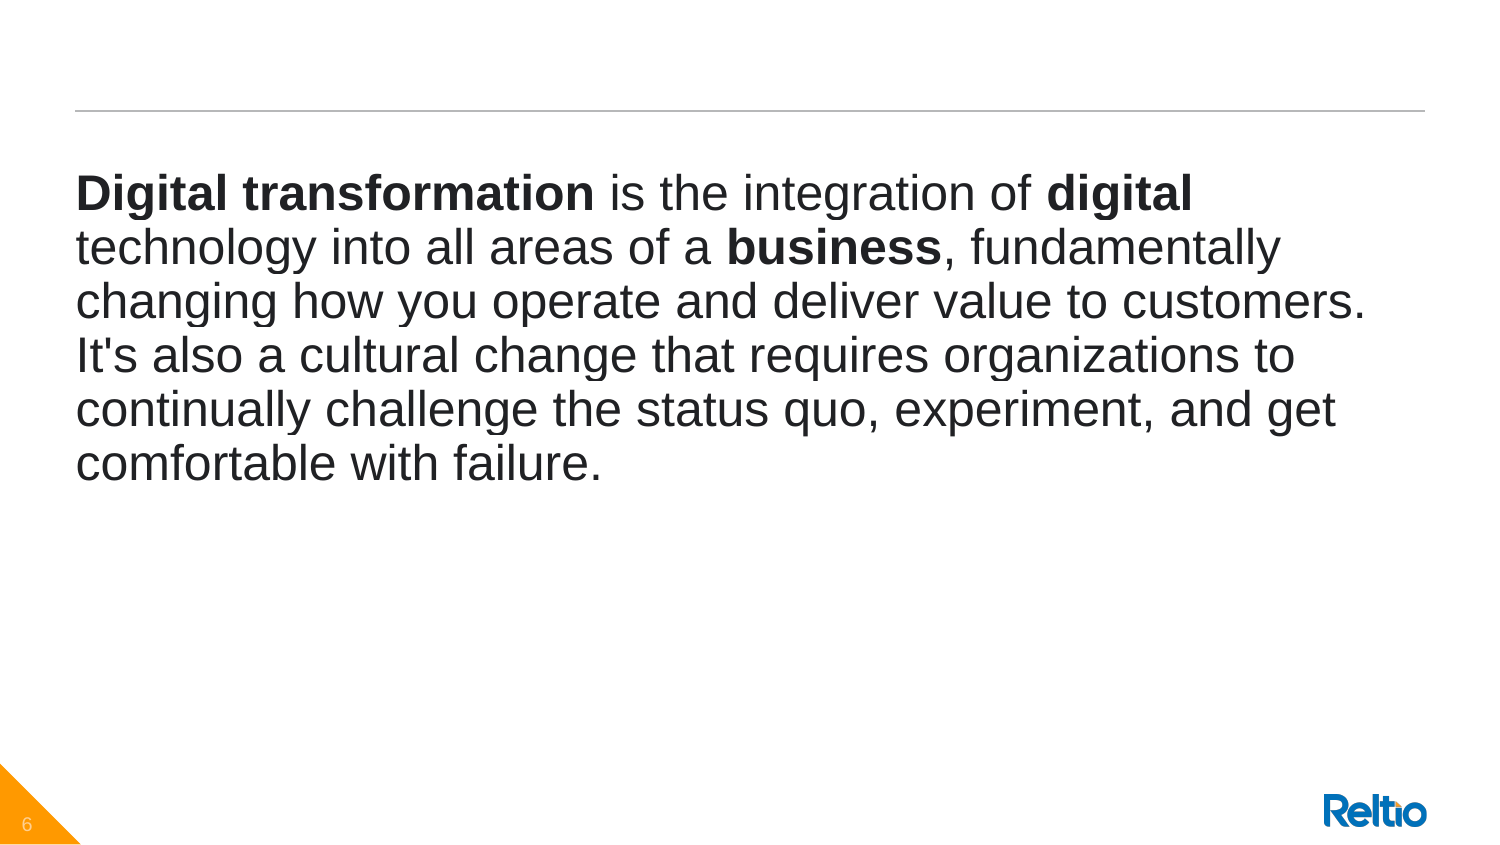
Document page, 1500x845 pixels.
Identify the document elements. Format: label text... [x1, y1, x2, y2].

list Digital transformation is the integration of digital technology into all areas of a business, fundamentally changing how you operate and deliver value to customers. It's also a cultural change that requires organizations to continually challenge the status quo, experiment, and get comfortable with failure. [75, 167, 1423, 761]
picture [1324, 794, 1427, 827]
